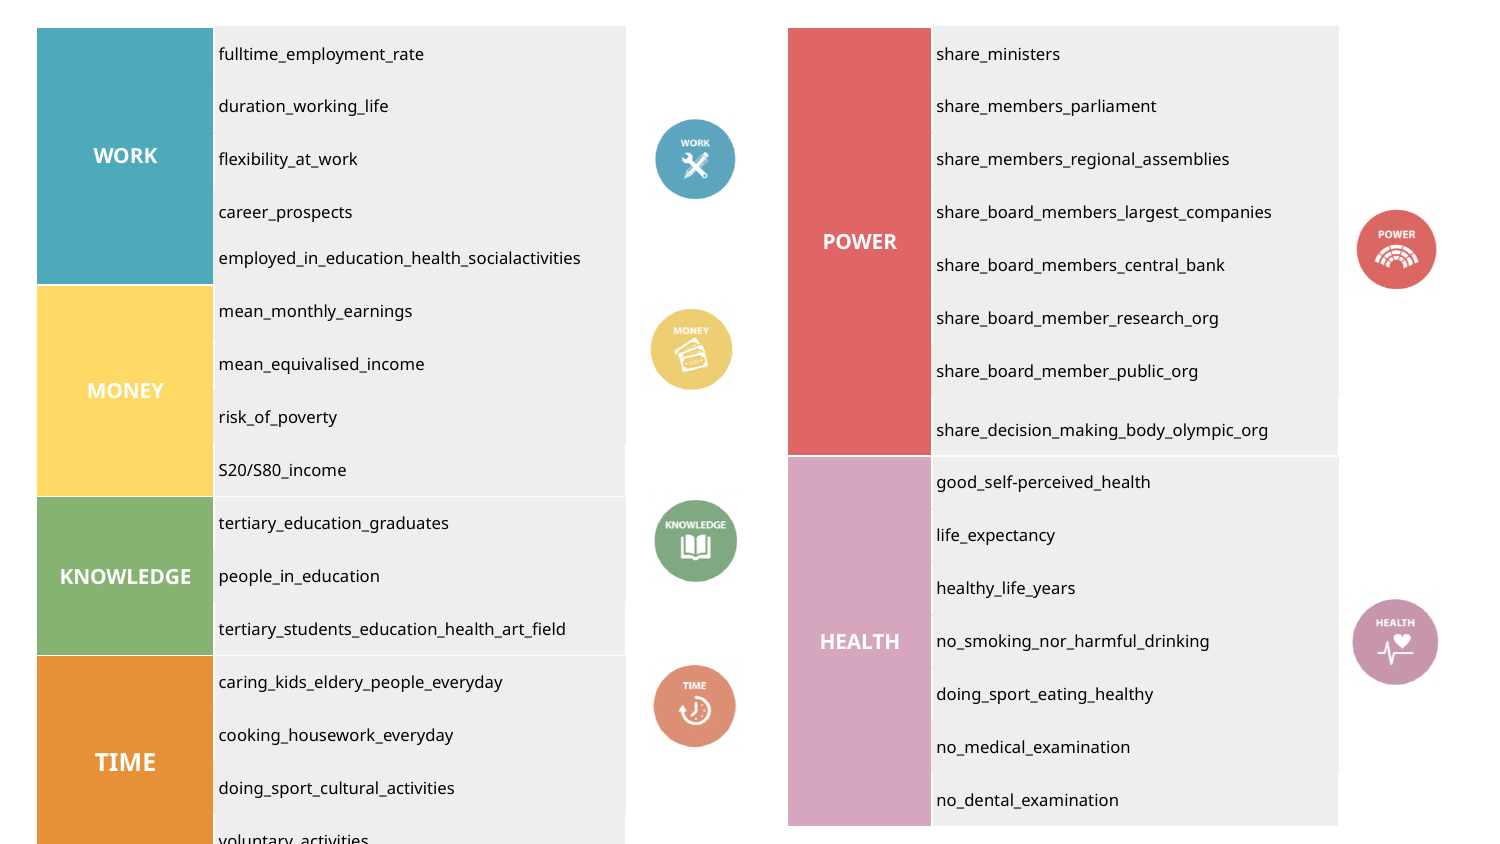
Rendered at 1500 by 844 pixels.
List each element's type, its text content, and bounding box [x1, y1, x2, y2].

table_header WORK [37, 28, 213, 284]
table_cell doing_sport_eating_healthy [933, 669, 1338, 720]
table_cell share_board_member_research_org [933, 292, 1338, 344]
table_cell no_medical_examination [933, 722, 1338, 773]
table_cell career_prospects employed_in_education_health_socialactivities [215, 187, 625, 284]
table_cell life_expectancy [933, 510, 1338, 561]
table_cell share_board_member_public_org [933, 345, 1338, 397]
table_cell HEALTH [788, 457, 931, 826]
picture [1346, 202, 1443, 295]
table_header POWER [788, 28, 931, 455]
table_header fulltime_employment_rate [215, 28, 625, 79]
table_cell cooking_housework_everyday [215, 709, 625, 761]
table_cell mean_monthly_earnings [215, 286, 625, 337]
picture [641, 298, 739, 396]
picture [1346, 587, 1443, 692]
table_cell risk_of_poverty [215, 392, 625, 443]
table_cell no_smoking_nor_harmful_drinking [933, 616, 1338, 667]
table_cell S20/S80_income [215, 444, 625, 496]
table_cell share_board_members_central_bank [933, 239, 1338, 291]
table_cell doing_sport_cultural_activities [215, 762, 625, 814]
picture [651, 491, 739, 589]
picture [646, 658, 744, 755]
table_cell share_members_regional_assemblies [933, 134, 1338, 185]
table_cell flexibility_at_work [215, 134, 625, 185]
table_cell no_dental_examination [933, 774, 1338, 826]
table_cell share_decision_making_body_olympic_org [933, 398, 1338, 455]
table_cell healthy_life_years [933, 563, 1338, 614]
table_cell good_self-perceived_health [933, 457, 1338, 508]
table_cell tertiary_education_graduates [215, 497, 625, 549]
table_cell duration_working_life [215, 81, 625, 132]
table_cell mean_equivalised_income [215, 339, 625, 390]
table_cell people_in_education [215, 550, 625, 602]
table_cell share_board_members_largest_companies [933, 187, 1338, 238]
table_header share_ministers [933, 28, 1338, 79]
table_cell share_members_parliament [933, 81, 1338, 132]
table_cell KNOWLEDGE [37, 497, 213, 655]
table_cell MONEY [37, 286, 213, 496]
table_cell voluntary_activities [215, 815, 625, 844]
table_cell tertiary_students_education_health_art_field [215, 603, 625, 655]
table_cell caring_kids_eldery_people_everyday [215, 656, 625, 708]
table_cell TIME [37, 656, 213, 844]
picture [651, 115, 739, 203]
